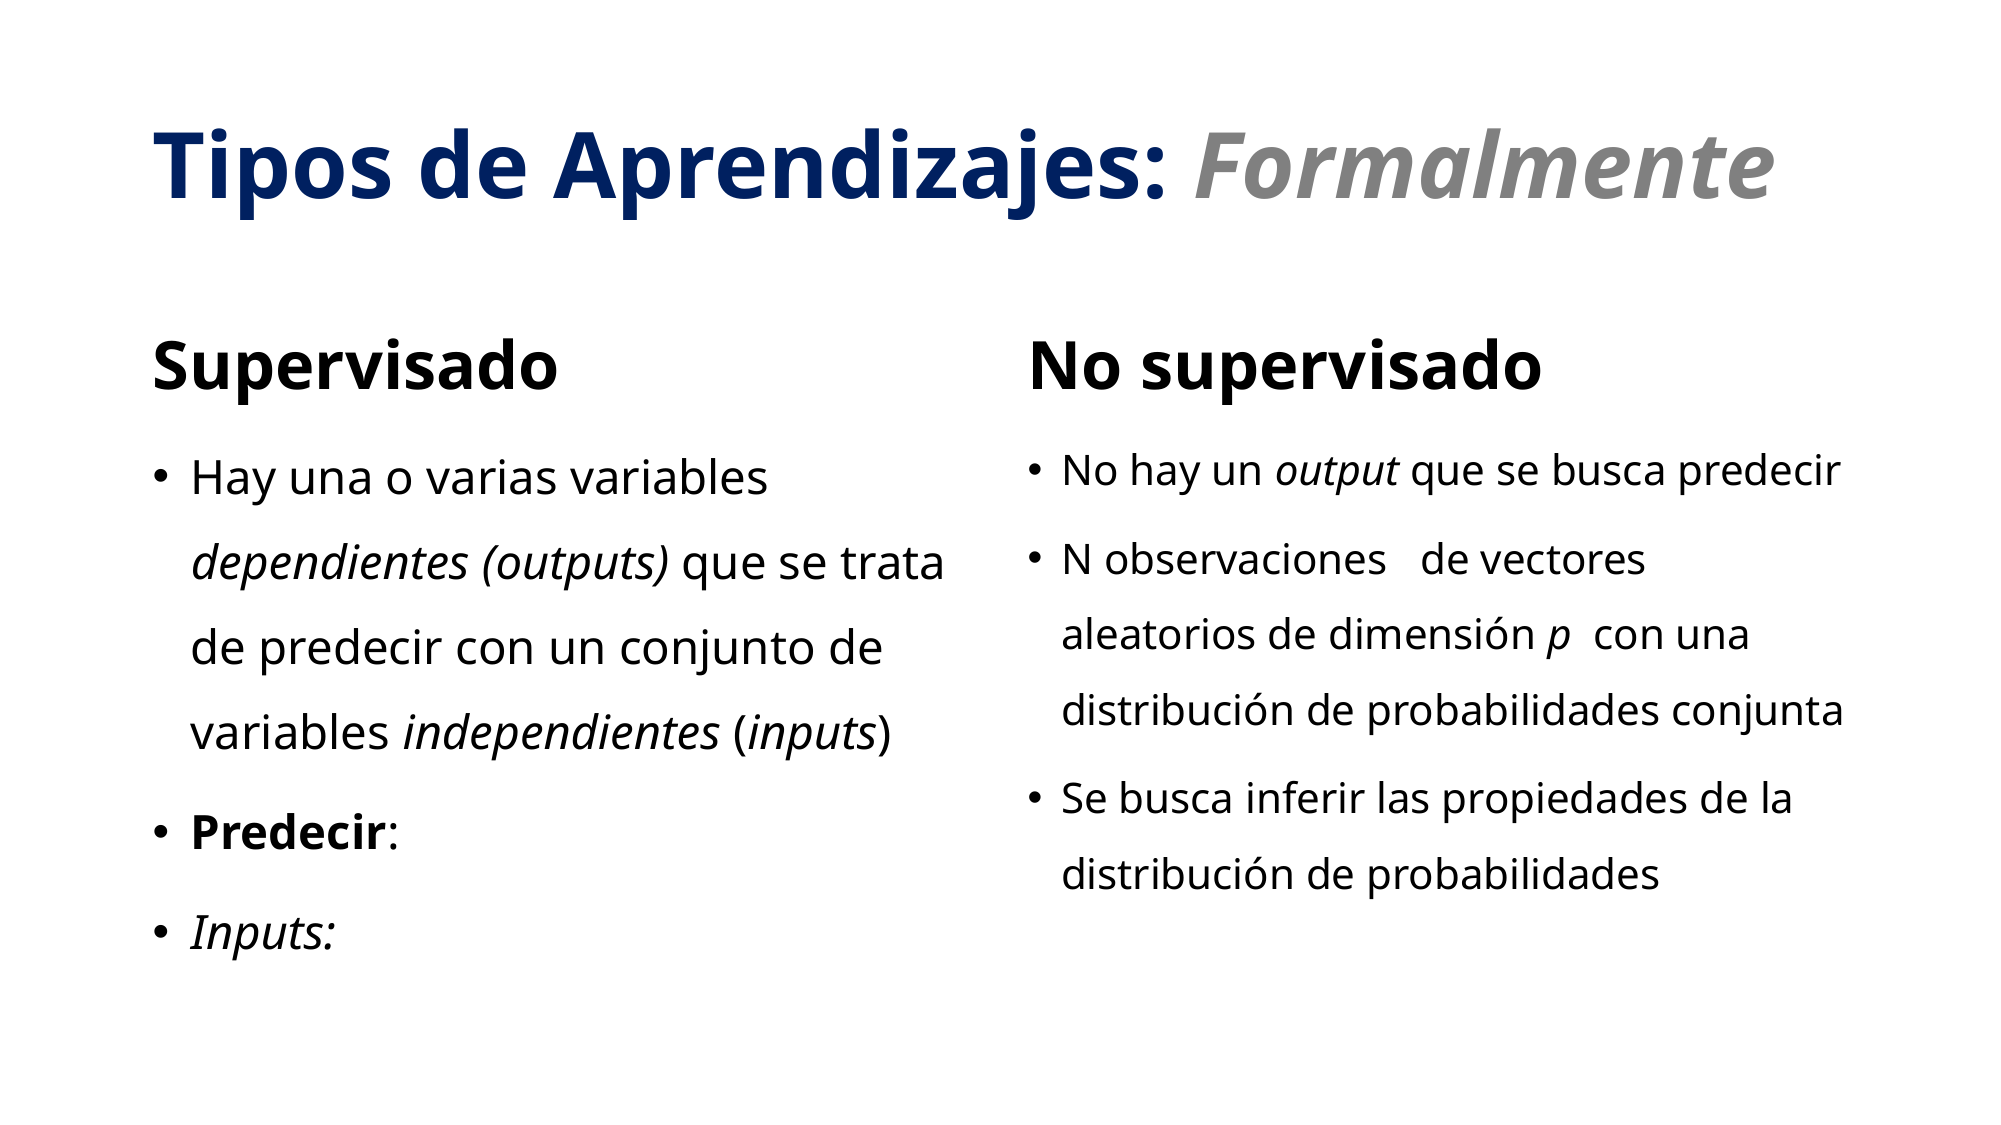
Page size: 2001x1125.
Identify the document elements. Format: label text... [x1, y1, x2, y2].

list No supervisado [1012, 275, 1863, 411]
list Supervisado [137, 275, 984, 411]
title Tipos de Aprendizajes: Formalmente [137, 59, 1863, 278]
